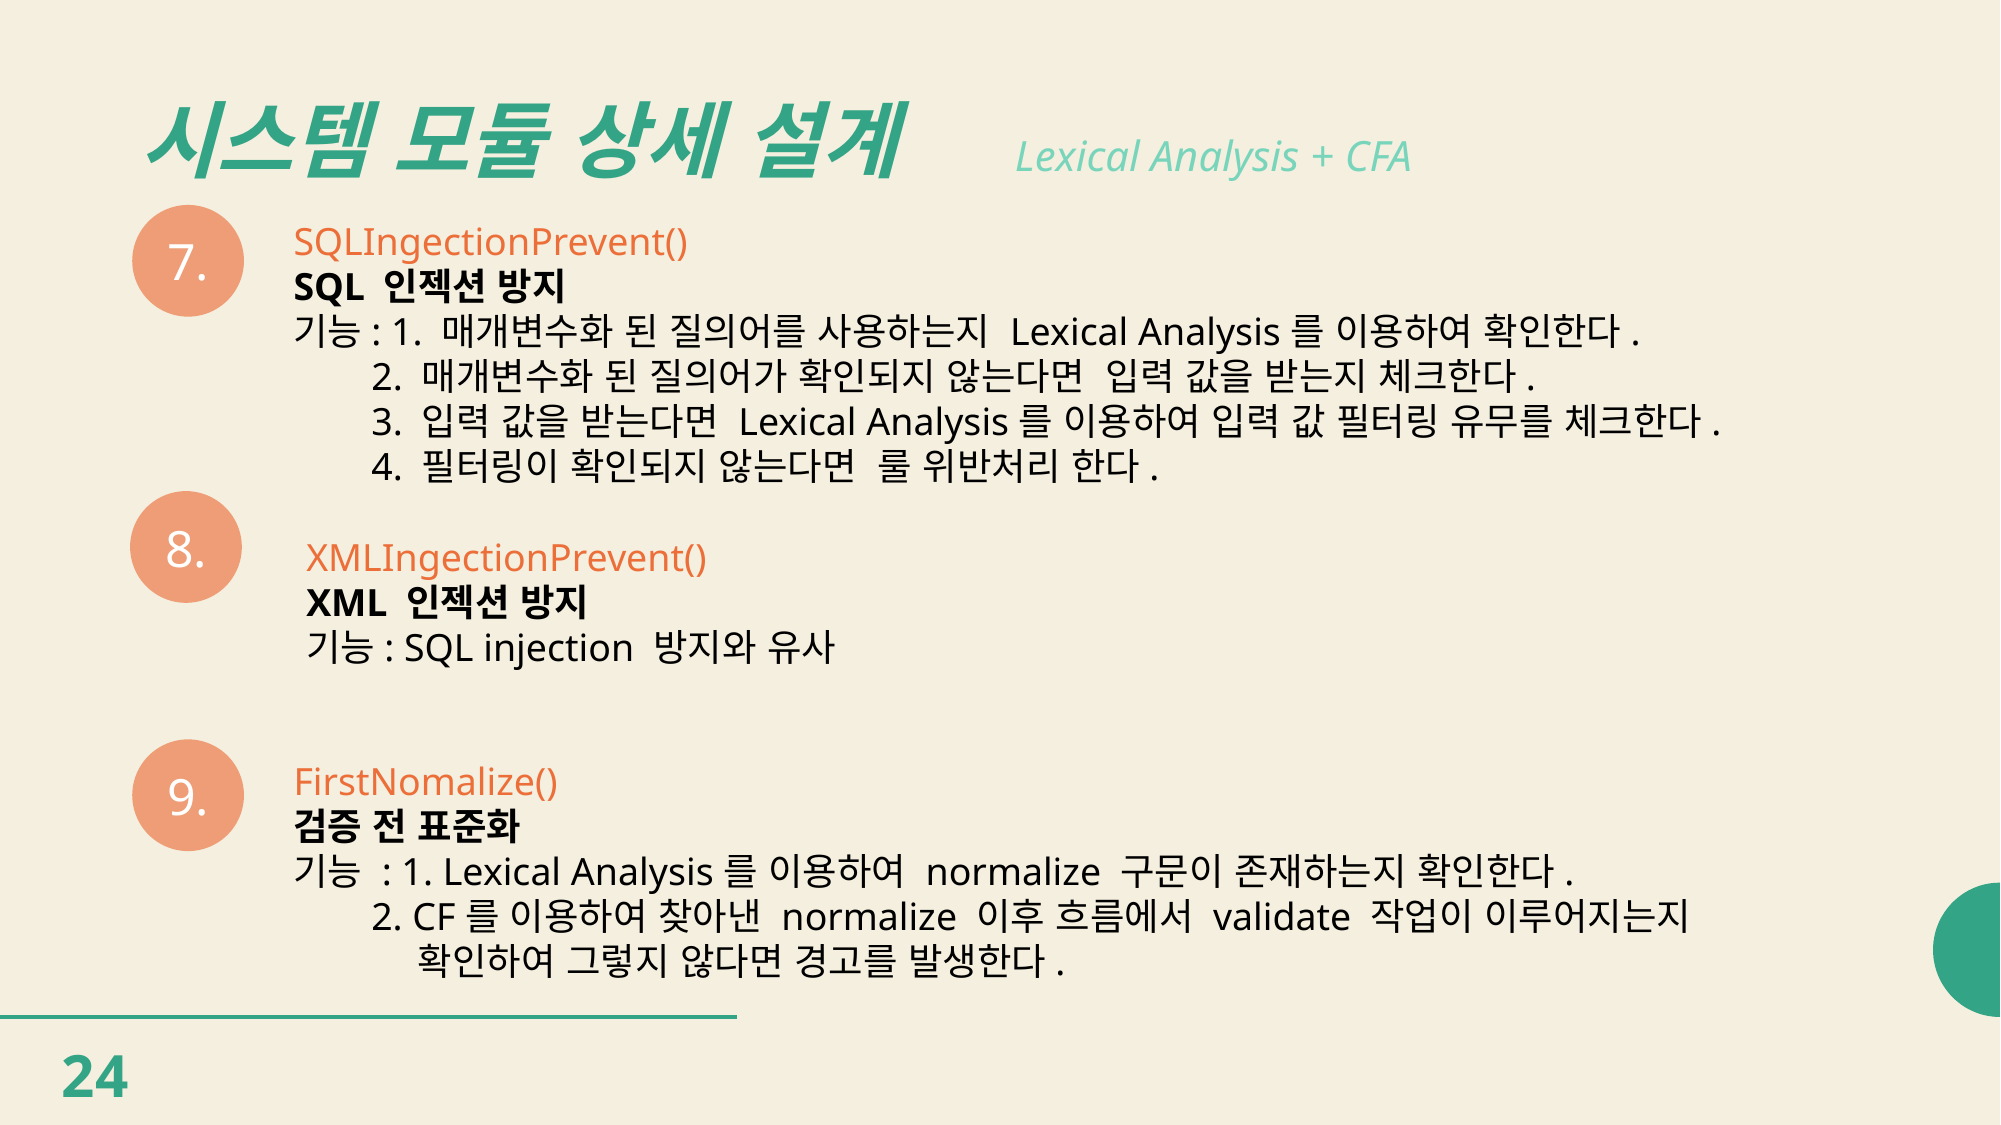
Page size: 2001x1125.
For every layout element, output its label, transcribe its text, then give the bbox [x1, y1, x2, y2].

text_box 24 [47, 1031, 171, 1117]
text_box 8. [129, 490, 243, 604]
text_box 9. [131, 738, 245, 853]
title 시스템 모듈 상세 설계 [125, 91, 981, 211]
text_box XMLIngectionPrevent() XML 인젝션 방지 기능: SQL injection 방지와 유사 [291, 526, 852, 722]
text_box 7. [131, 203, 245, 318]
text_box FirstNomalize() 검증 전 표준화 기능 : 1. Lexical Analysis를 이용하여 normalize 구문이 존재하는지 확인한다. 2. CF를 이용하여 찾아낸 normalize 이후 흐름에서 validate 작업이 이루어지는지 확인하여 그렇지 않다면 경고를 발생한다. [278, 750, 1828, 1036]
text_box SQLIngectionPrevent() SQL 인젝션 방지 기능: 1. 매개변수화 된 질의어를 사용하는지 Lexical Analysis를 이용하여 확인한다. 2. 매개변수화 된 질의어가 확인되지 않는다면 입력 값을 받는지 체크한다. 3. 입력 값을 받는다면 Lexical Analysis를 이용하여 입력 값 필터링 유무를 체크한다. 4. 필터링이 확인되지 않는다면 룰 위반처리 한다. [278, 210, 1958, 496]
list Lexical Analysis + CFA [999, 122, 2000, 211]
